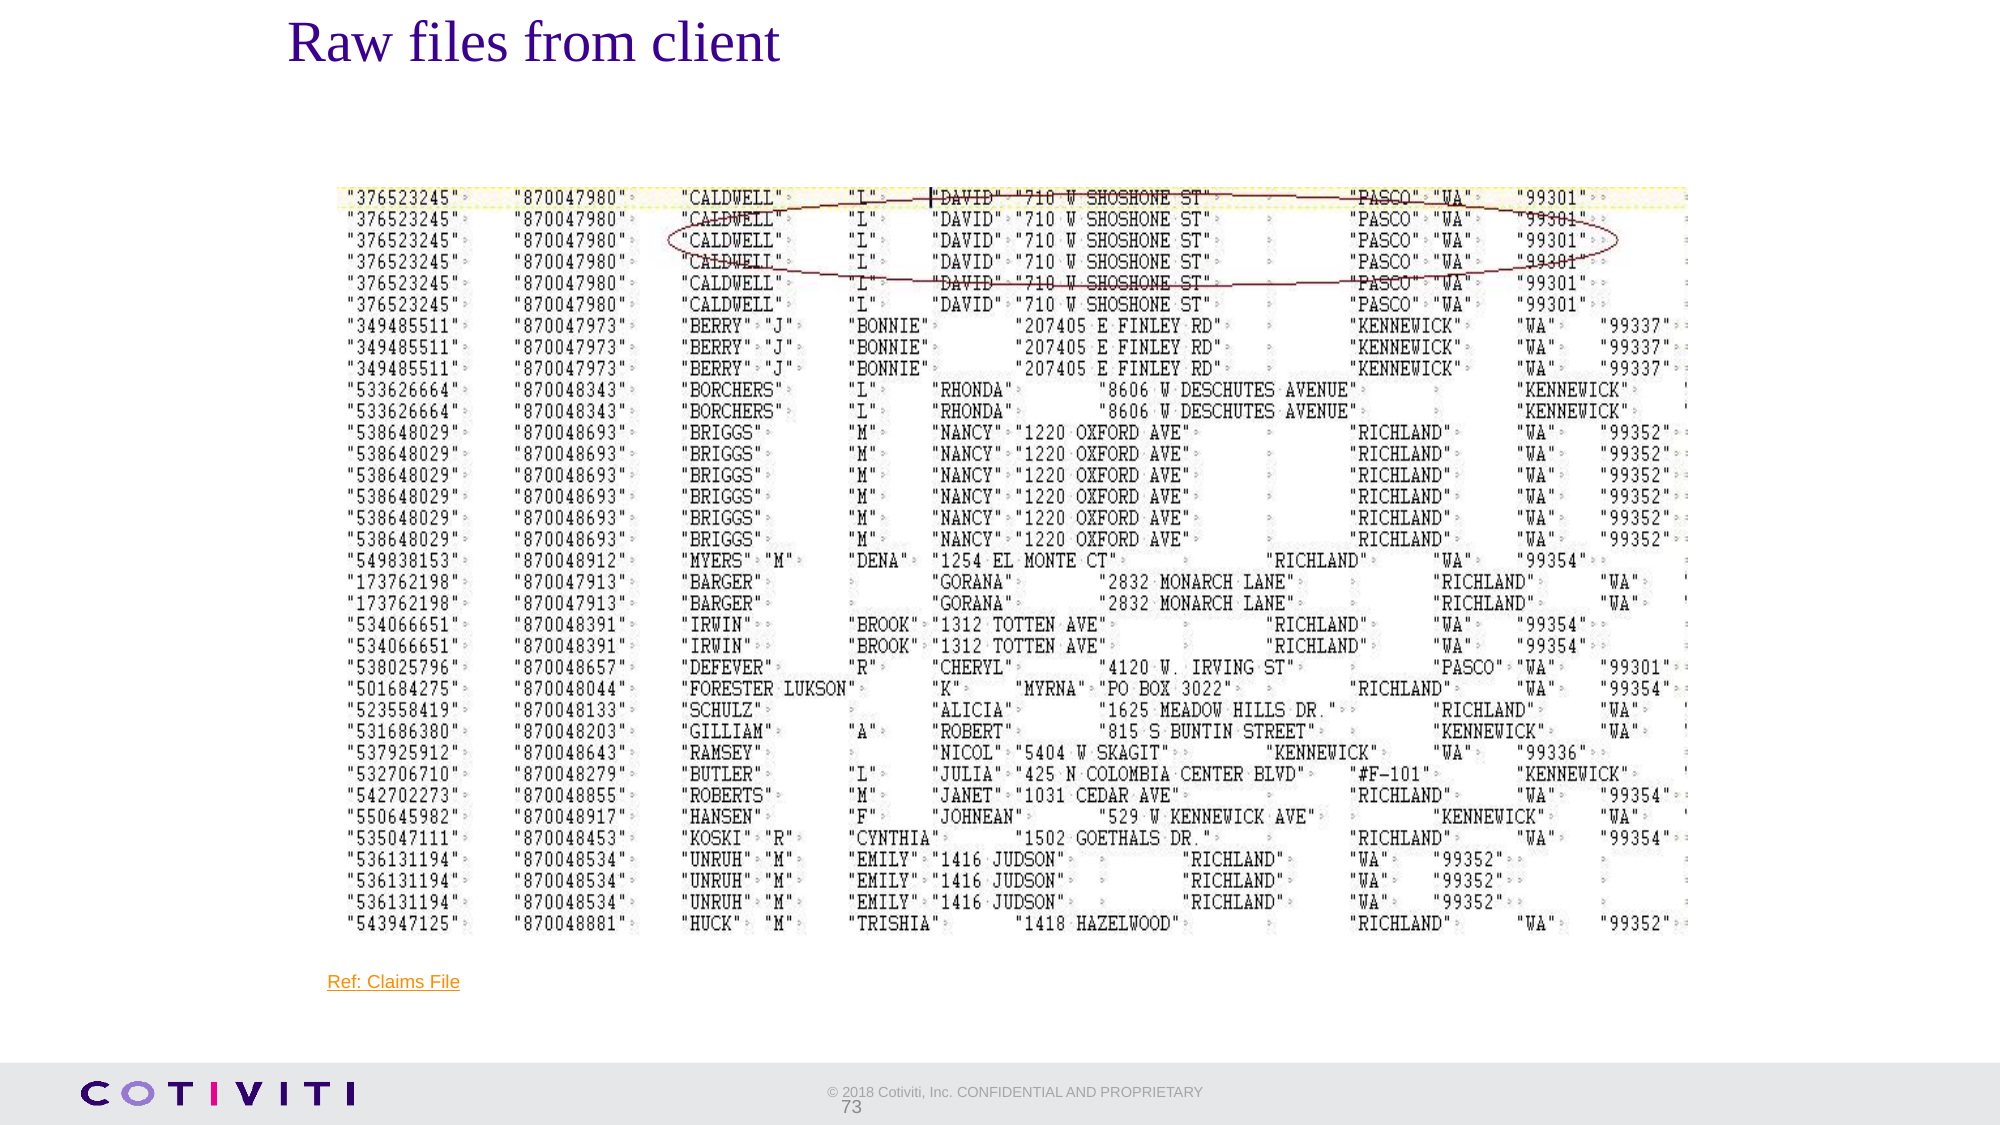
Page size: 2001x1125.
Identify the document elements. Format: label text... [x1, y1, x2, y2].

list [337, 187, 1688, 975]
text_box Ref: Claims File [312, 962, 1000, 1000]
title Raw files from client [287, 10, 1713, 200]
picture [75, 1066, 369, 1119]
slide_number 73 [841, 1083, 1119, 1125]
